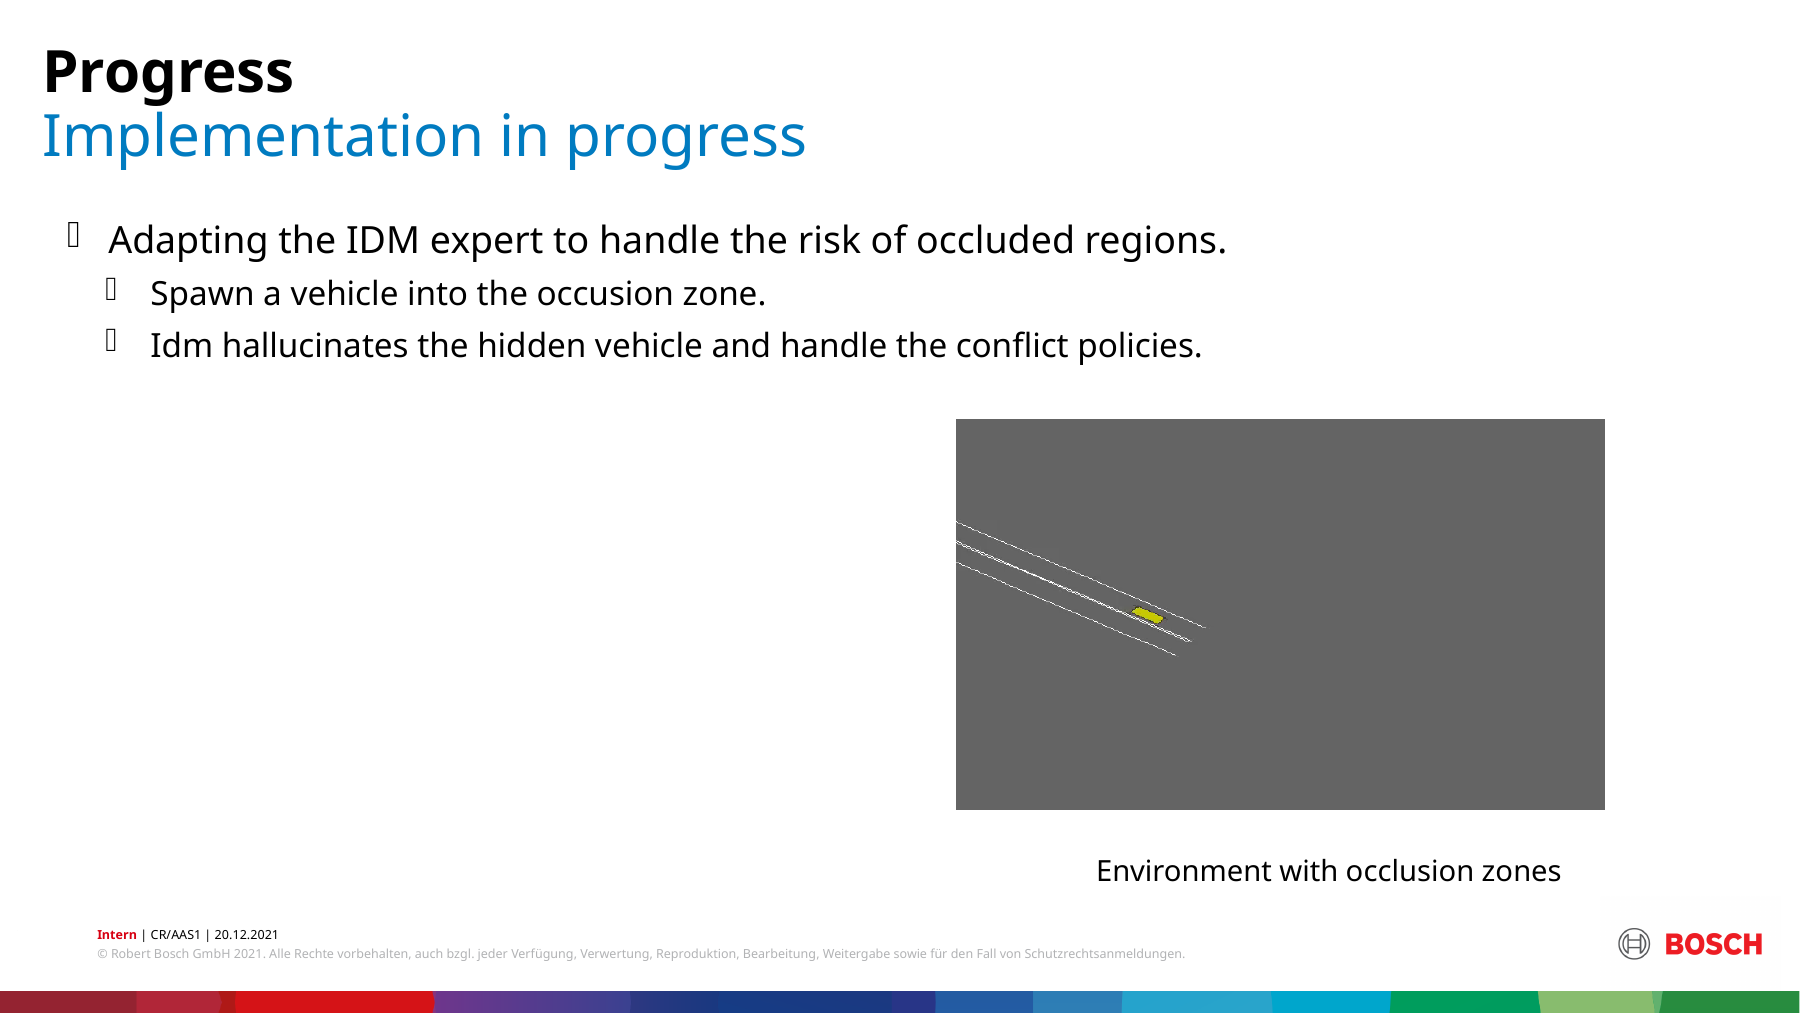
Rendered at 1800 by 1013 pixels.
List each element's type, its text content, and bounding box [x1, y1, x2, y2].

text_box Environment with occlusion zones [1096, 852, 1246, 1003]
title Implementation in progress [42, 106, 1758, 171]
list Progress [42, 42, 1758, 106]
list Adapting the IDM expert to handle the risk of occluded regions. Spawn a vehicle into the occusion zone. Idm hallucinates the hidden vehicle and handle the conflict policies. [67, 212, 1757, 897]
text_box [955, 418, 1606, 811]
picture [1390, 896, 1800, 1013]
picture [0, 905, 1272, 1013]
